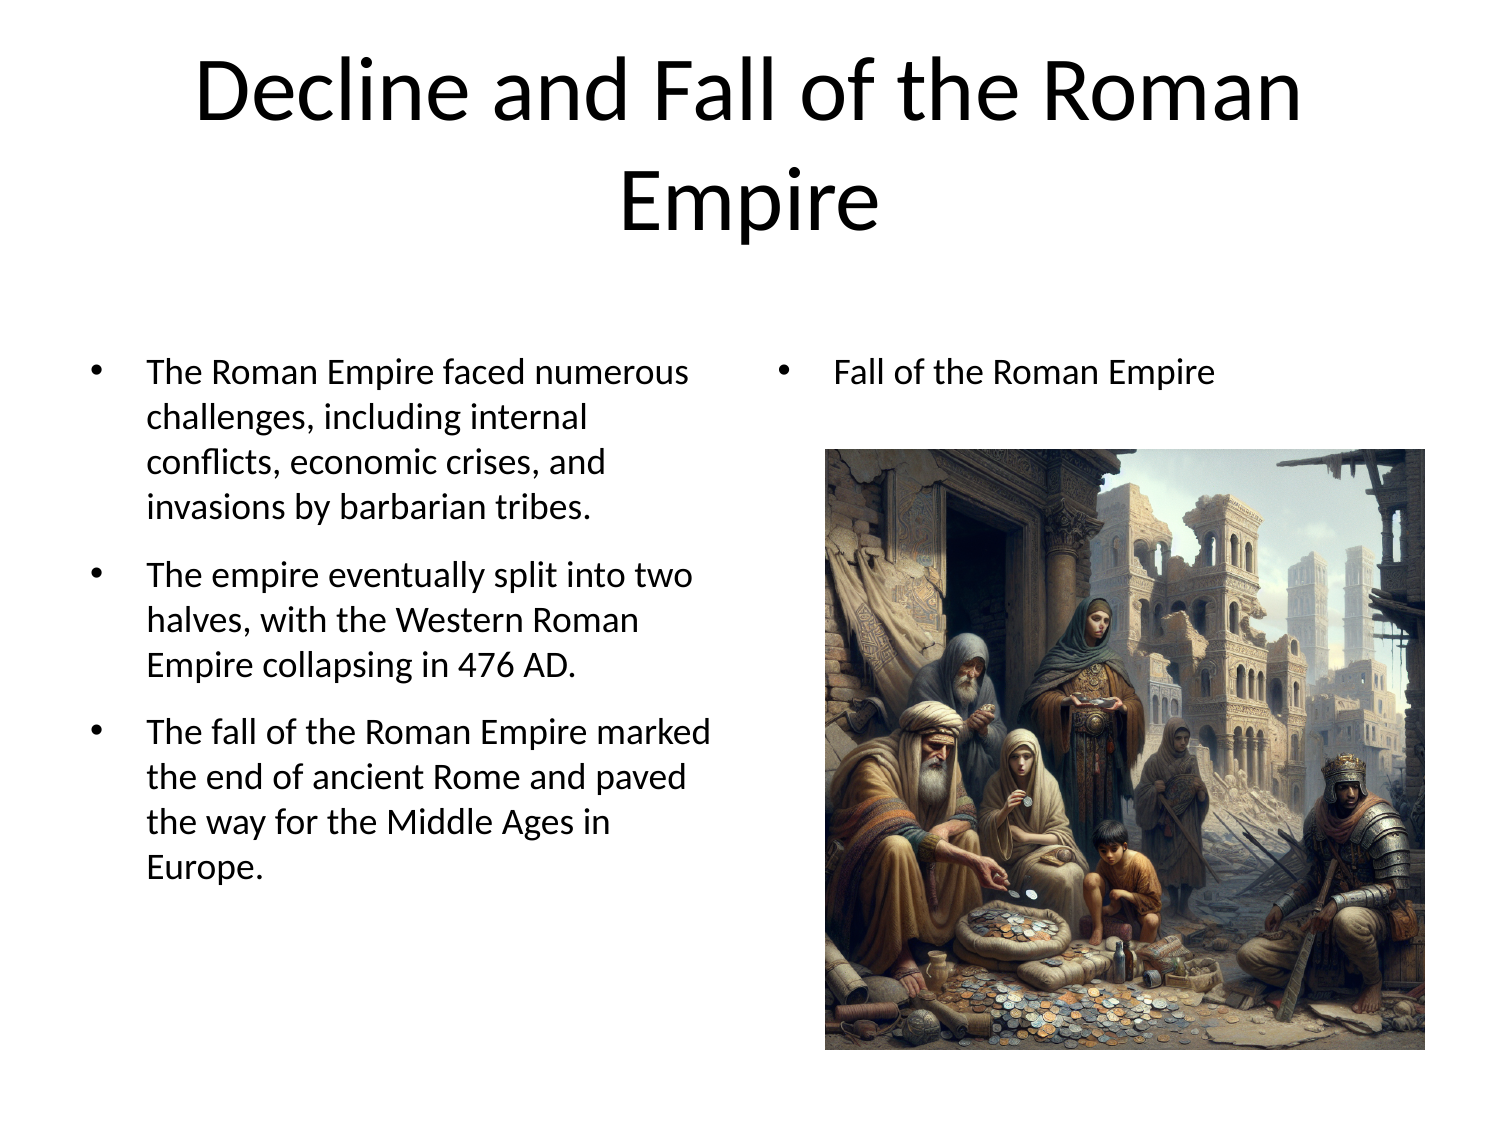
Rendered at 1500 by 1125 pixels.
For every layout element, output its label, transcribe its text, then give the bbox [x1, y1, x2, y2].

picture [824, 449, 1426, 1051]
list The Roman Empire faced numerous challenges, including internal conflicts, economic crises, and invasions by barbarian tribes. The empire eventually split into two halves, with the Western Roman Empire collapsing in 476 AD. The fall of the Roman Empire marked the end of ancient Rome and paved the way for the Middle Ages in Europe. [75, 262, 738, 1005]
list Fall of the Roman Empire [762, 262, 1425, 1005]
title Decline and Fall of the Roman Empire [75, 45, 1425, 233]
